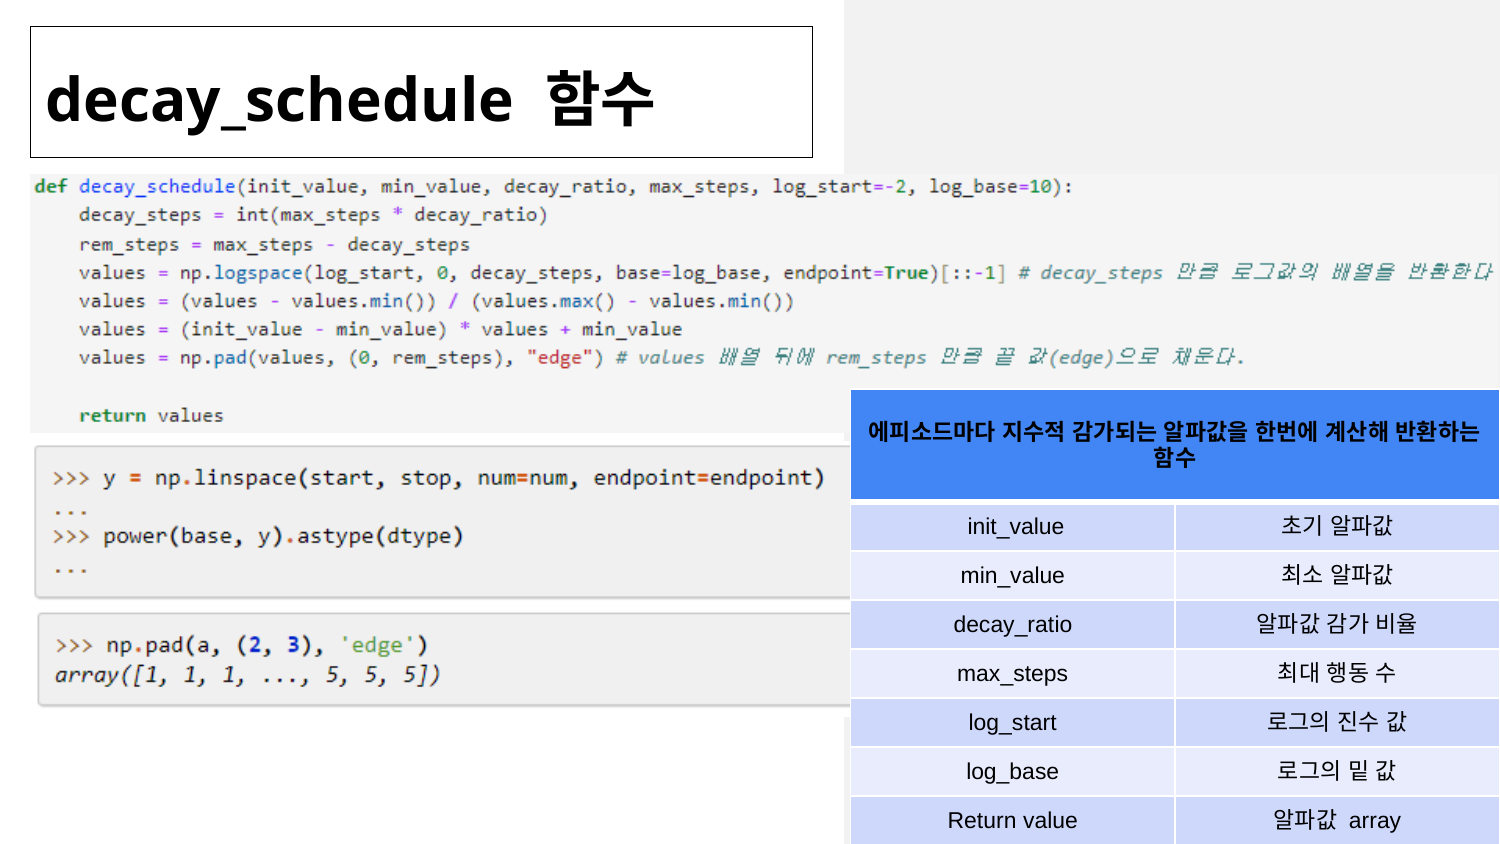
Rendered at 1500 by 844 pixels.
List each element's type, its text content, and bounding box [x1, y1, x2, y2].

table_cell 초기 알파값 [1179, 505, 1499, 550]
table_cell 알파값 감가 비율 [1179, 601, 1499, 648]
table_cell 로그의 진수 값 [1176, 699, 1499, 746]
table_cell 최대 행동 수 [1179, 650, 1499, 697]
table_cell log_start [851, 723, 1174, 746]
table_cell log_base [851, 748, 1174, 795]
picture [30, 0, 1500, 844]
table_cell 최소 알파값 [1179, 552, 1499, 599]
table_cell 로그의 밑 값 [1176, 748, 1499, 795]
table_cell 알파값 array [1176, 797, 1499, 844]
table_cell Return value [851, 797, 1174, 844]
table_header 에피소드마다 지수적 감가되는 알파값을 한번에 계산해 반환하는 함수 [1177, 441, 1499, 499]
title decay_schedule 함수 [30, 26, 813, 158]
